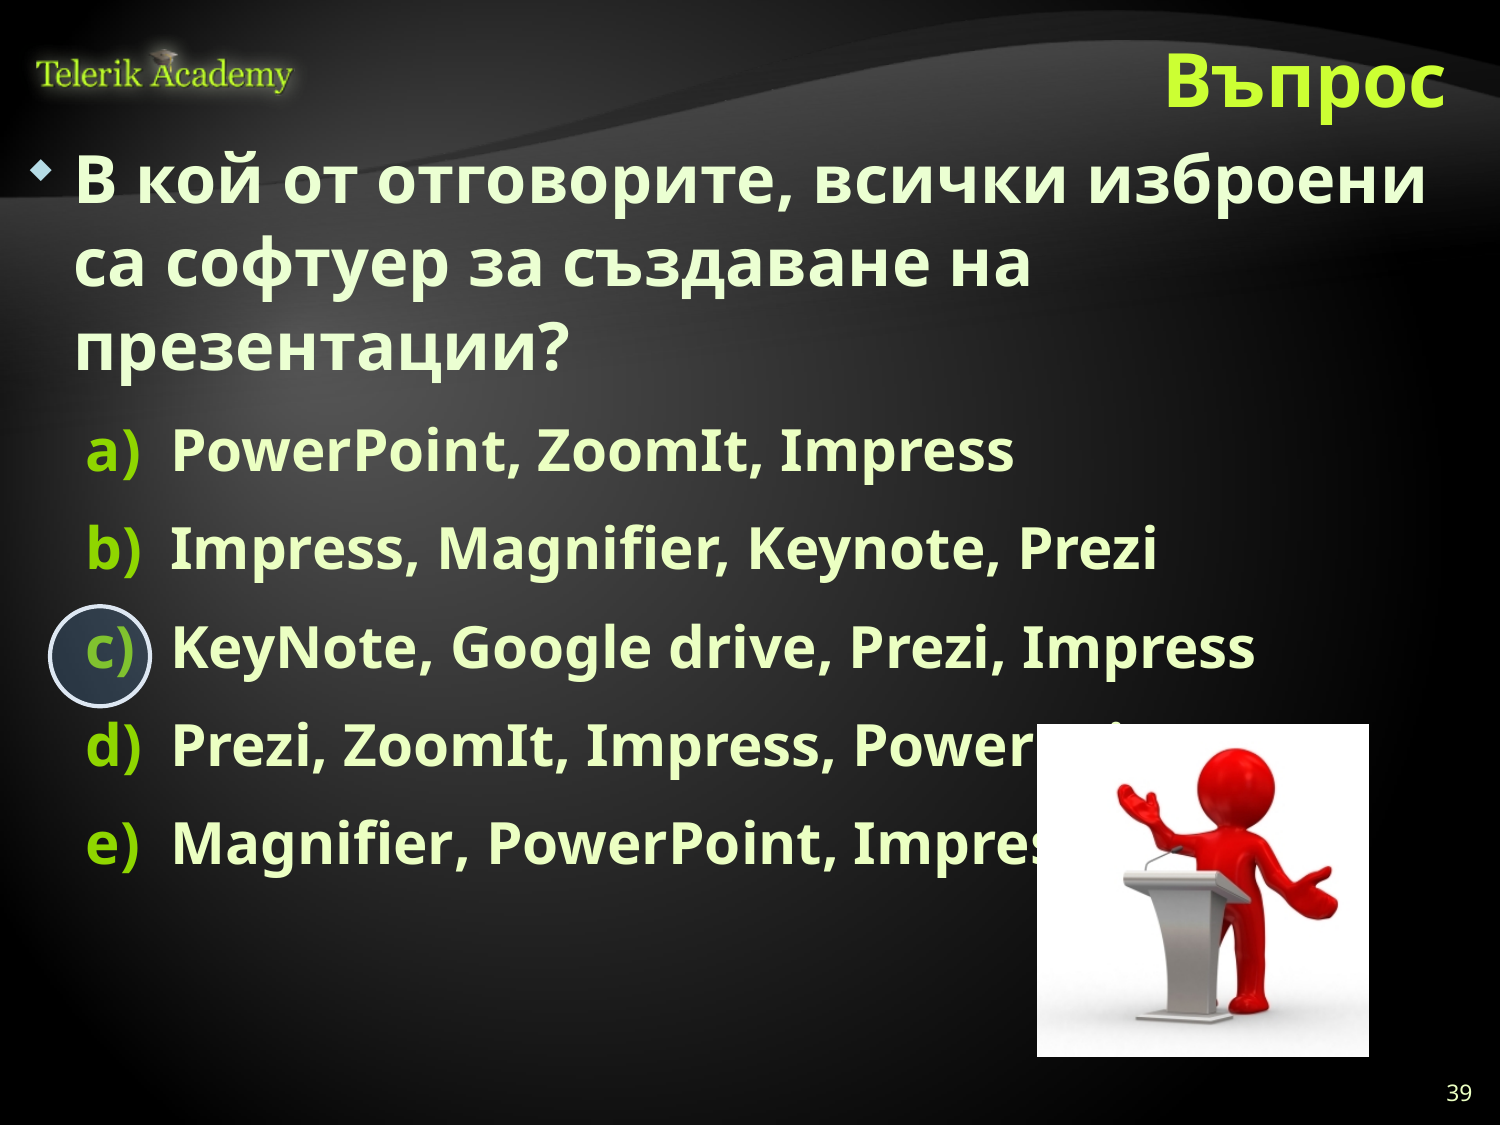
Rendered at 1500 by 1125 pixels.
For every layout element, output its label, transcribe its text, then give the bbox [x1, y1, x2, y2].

slide_number 39 [1412, 1074, 1488, 1113]
text_box [47, 604, 153, 709]
list В кой от отговорите, всички изброени са софтуер за създаване на презентации? PowerPoint, ZoomIt, Impress Impress, Magnifier, Keynote, Prezi KeyNote, Google drive, Prezi, Impress Prezi, ZoomIt, Impress, PowerPoint Magnifier, PowerPoint, Impress [12, 125, 1500, 813]
picture [0, 0, 1500, 1125]
title Въпрос [300, 12, 1463, 125]
picture [24, 37, 300, 108]
